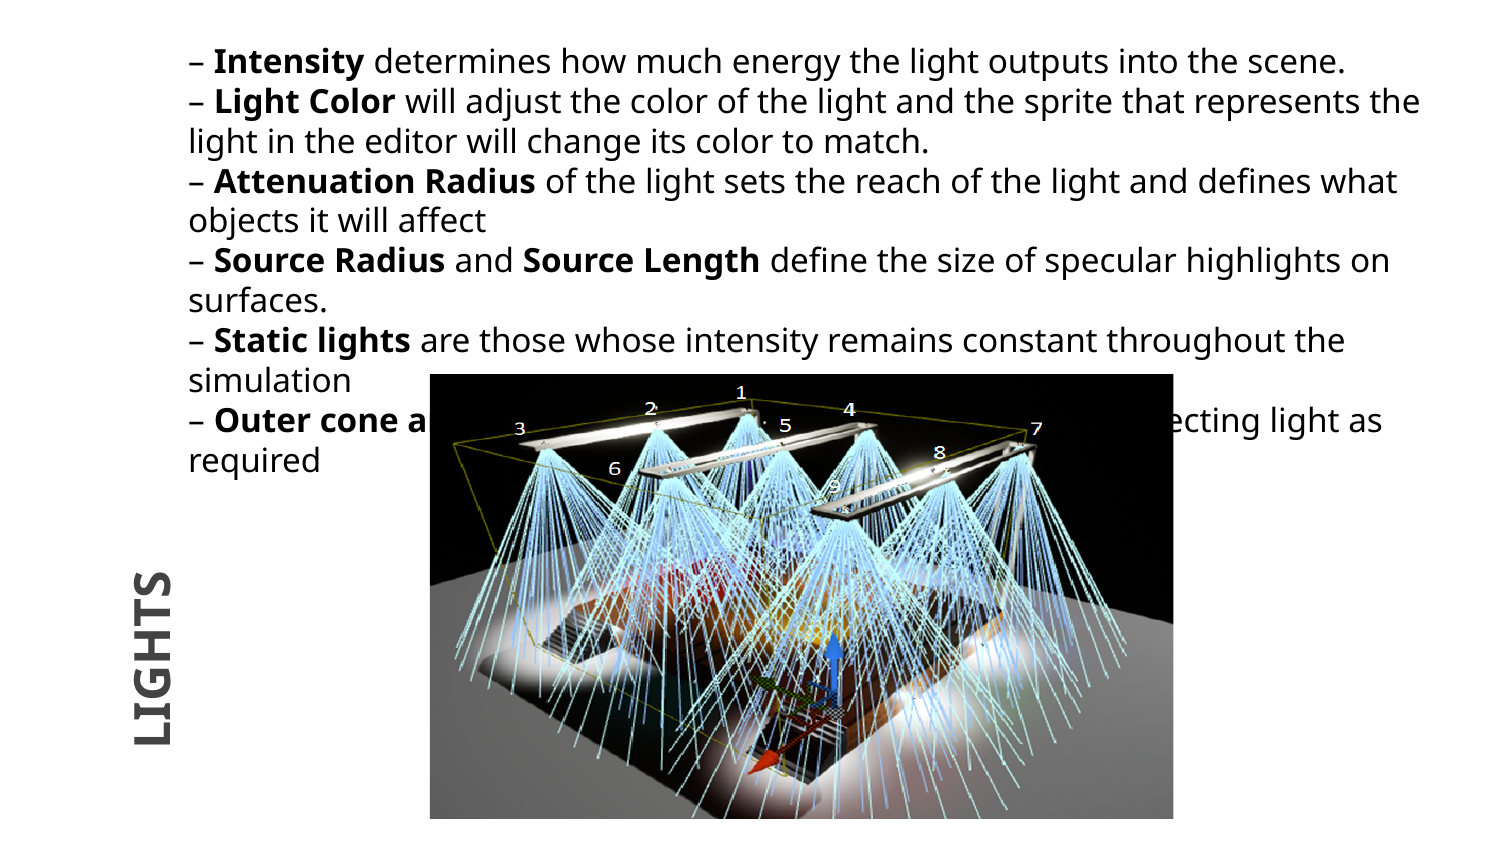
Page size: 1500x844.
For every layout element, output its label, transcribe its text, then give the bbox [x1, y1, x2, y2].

picture [429, 371, 1174, 819]
title LIGHTS [103, 50, 197, 765]
subtitle – Intensity determines how much energy the light outputs into the scene. – Light Color will adjust the color of the light and the sprite that represents the light in the editor will change its color to match. – Attenuation Radius of the light sets the reach of the light and defines what objects it will affect – Source Radius and Source Length define the size of specular highlights on surfaces. – Static lights are those whose intensity remains constant throughout the simulation – Outer cone angle and Inner cone angle of spotlights for directing light as required [173, 24, 1500, 447]
